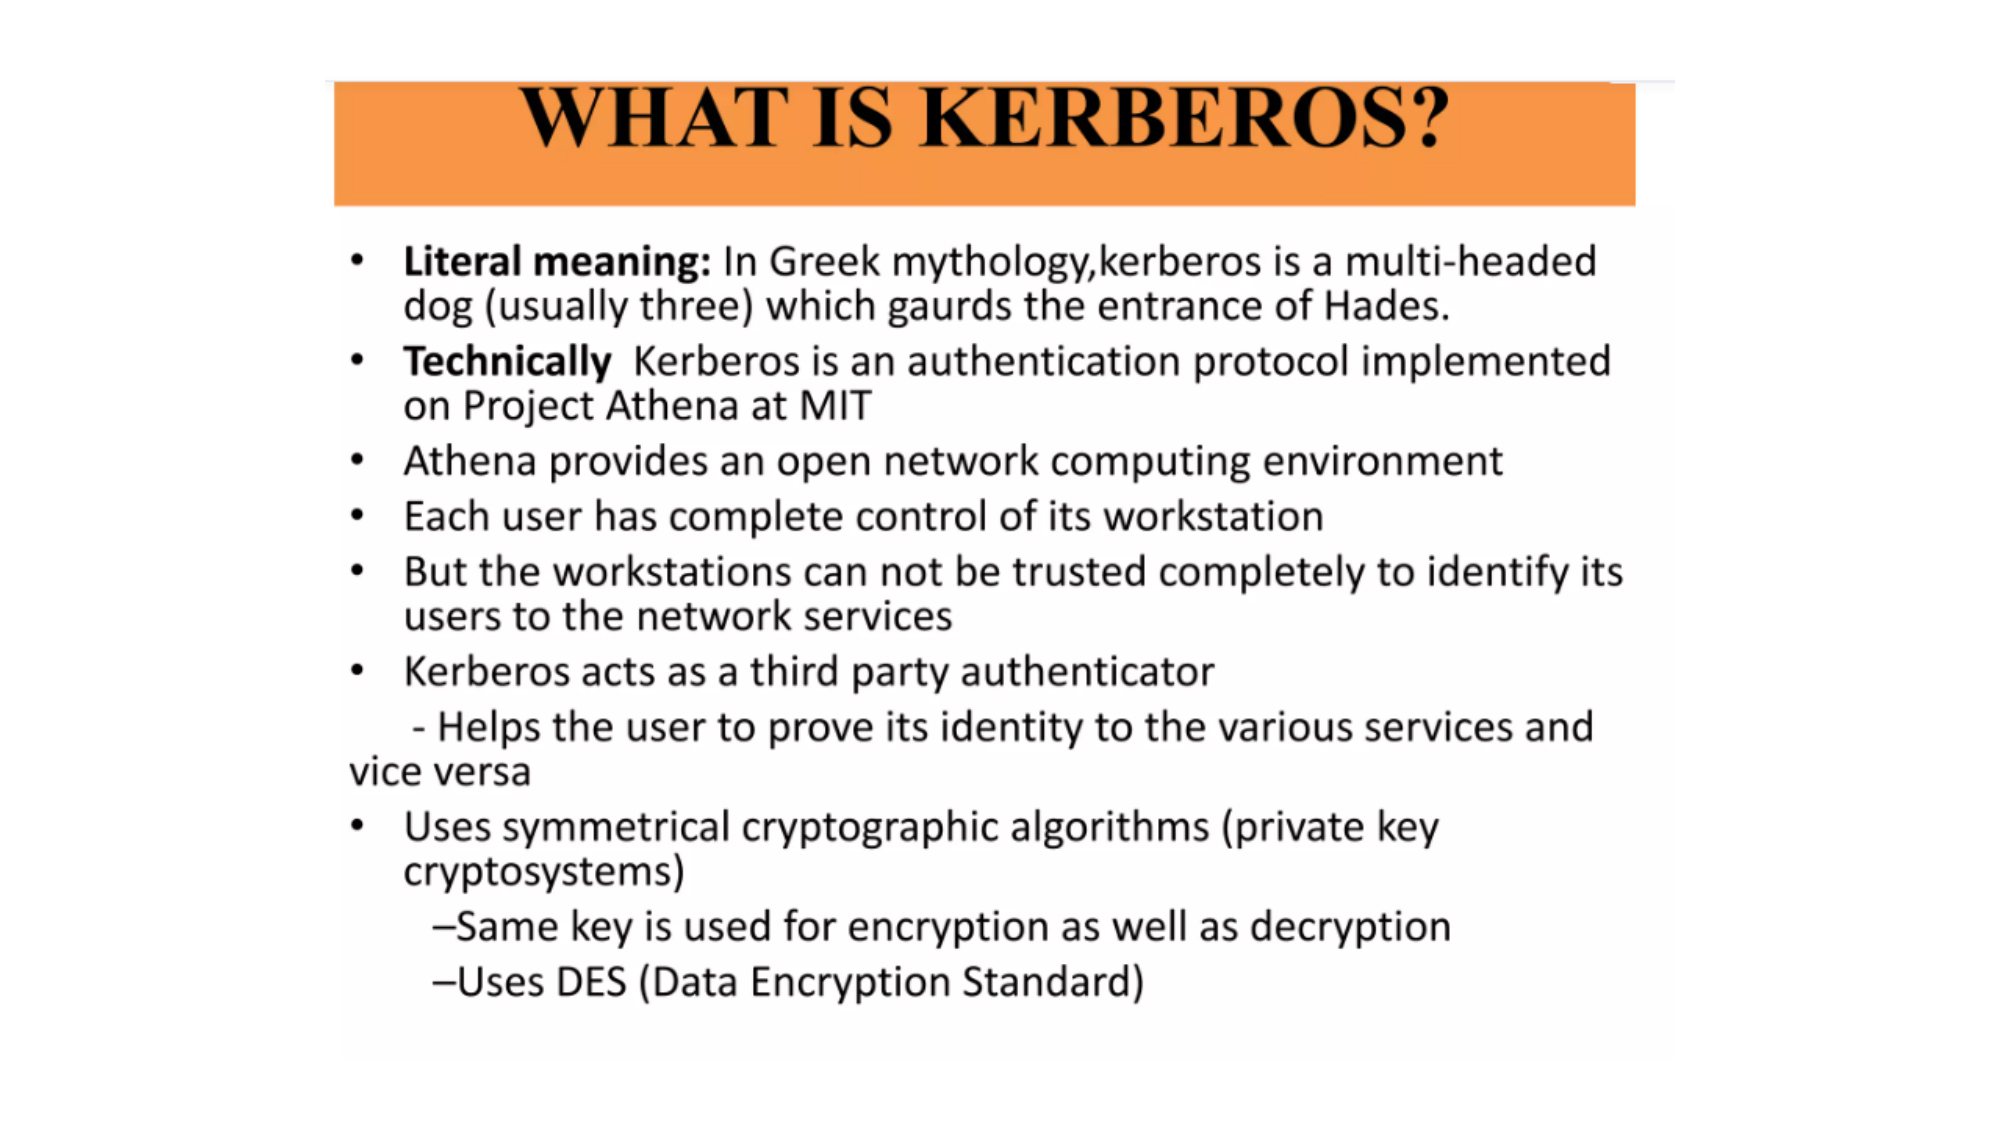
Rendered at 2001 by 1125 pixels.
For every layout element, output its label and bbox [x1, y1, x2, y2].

picture [325, 65, 1675, 1060]
